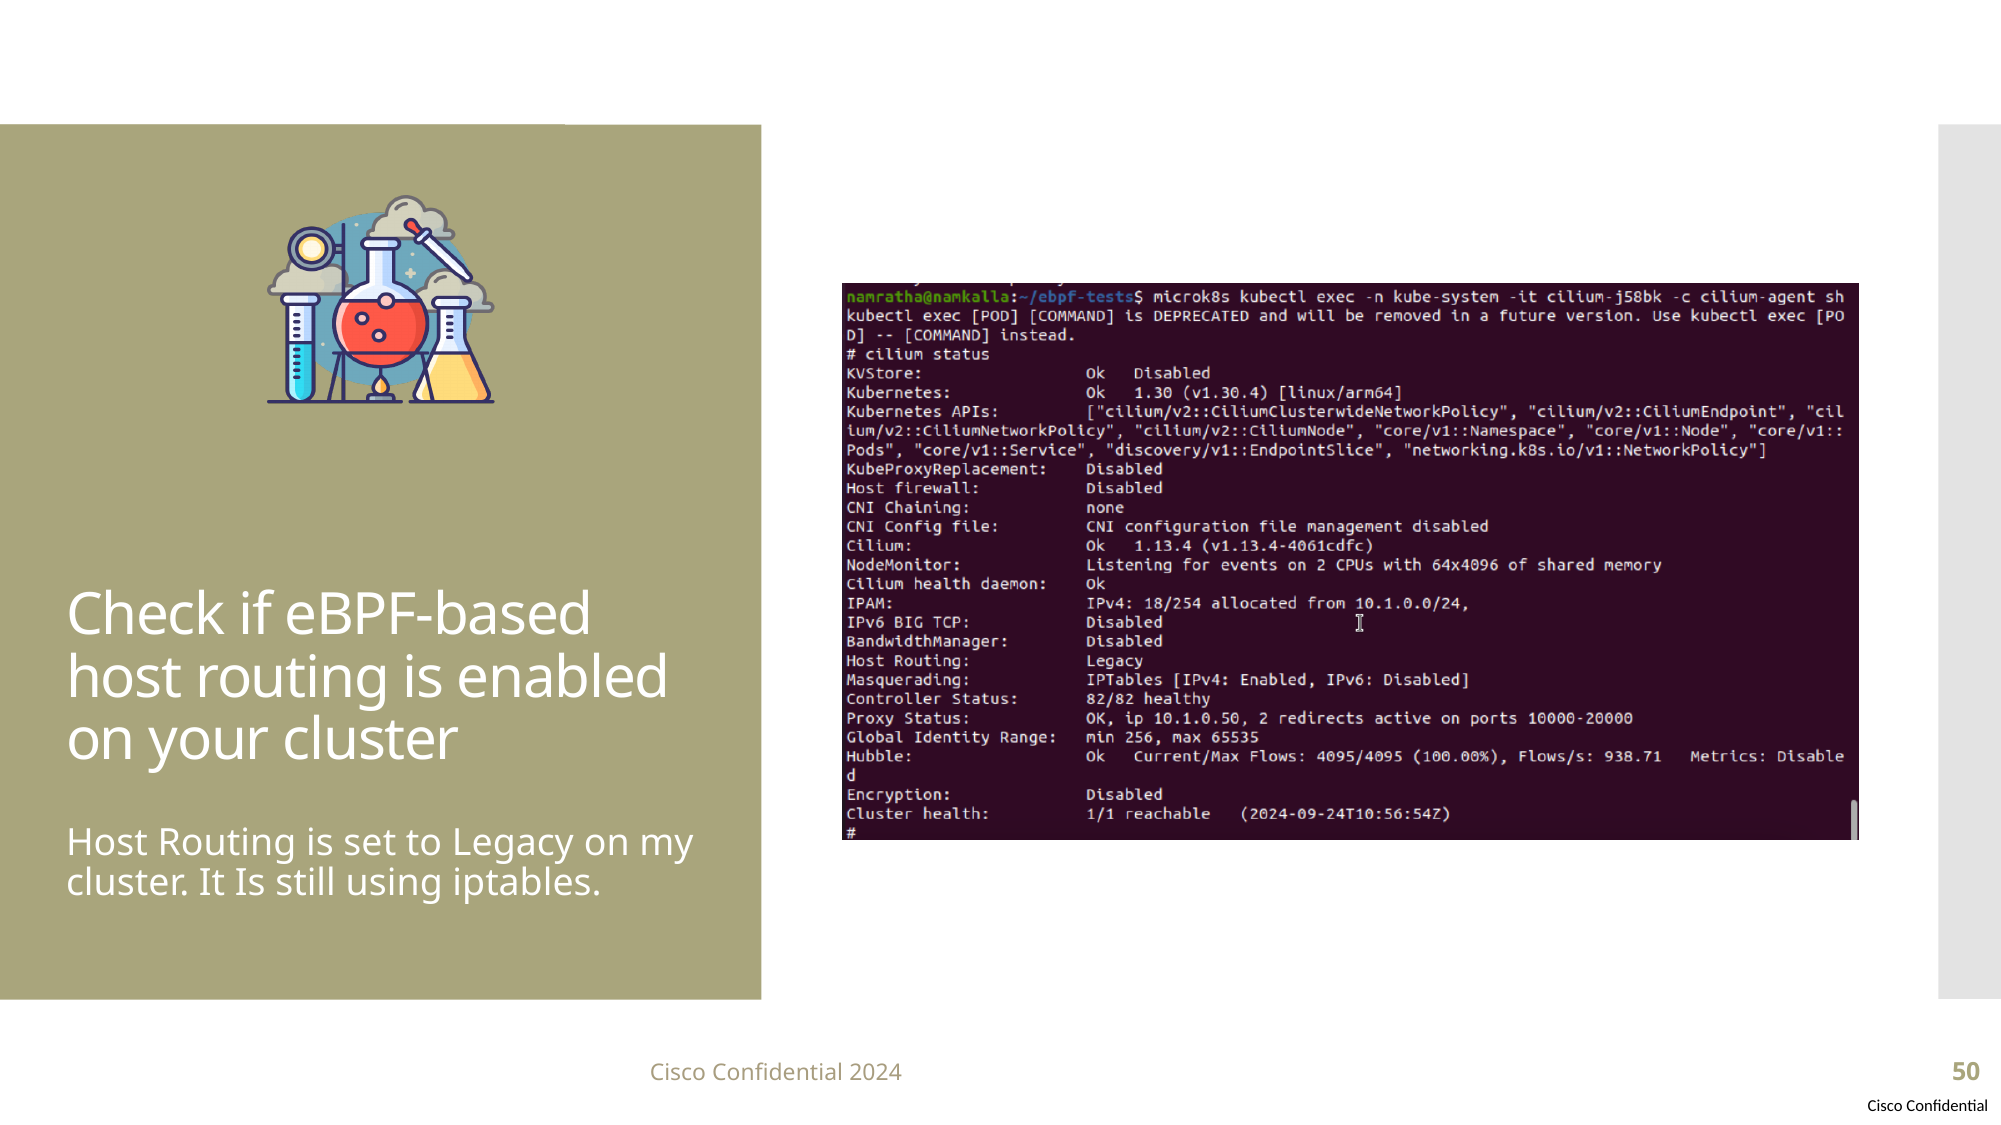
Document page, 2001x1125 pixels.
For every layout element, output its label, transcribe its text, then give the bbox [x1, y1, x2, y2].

footer Cisco Confidential 2024 [634, 1042, 1605, 1103]
text_box Host Routing is set to Legacy on my cluster. It Is still using iptables. [50, 815, 710, 951]
title Check if eBPF-based host routing is enabled on your cluster [51, 575, 710, 782]
text_box [0, 124, 762, 1000]
slide_number 50 [1744, 1042, 1996, 1103]
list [842, 283, 1860, 841]
picture [261, 188, 501, 410]
